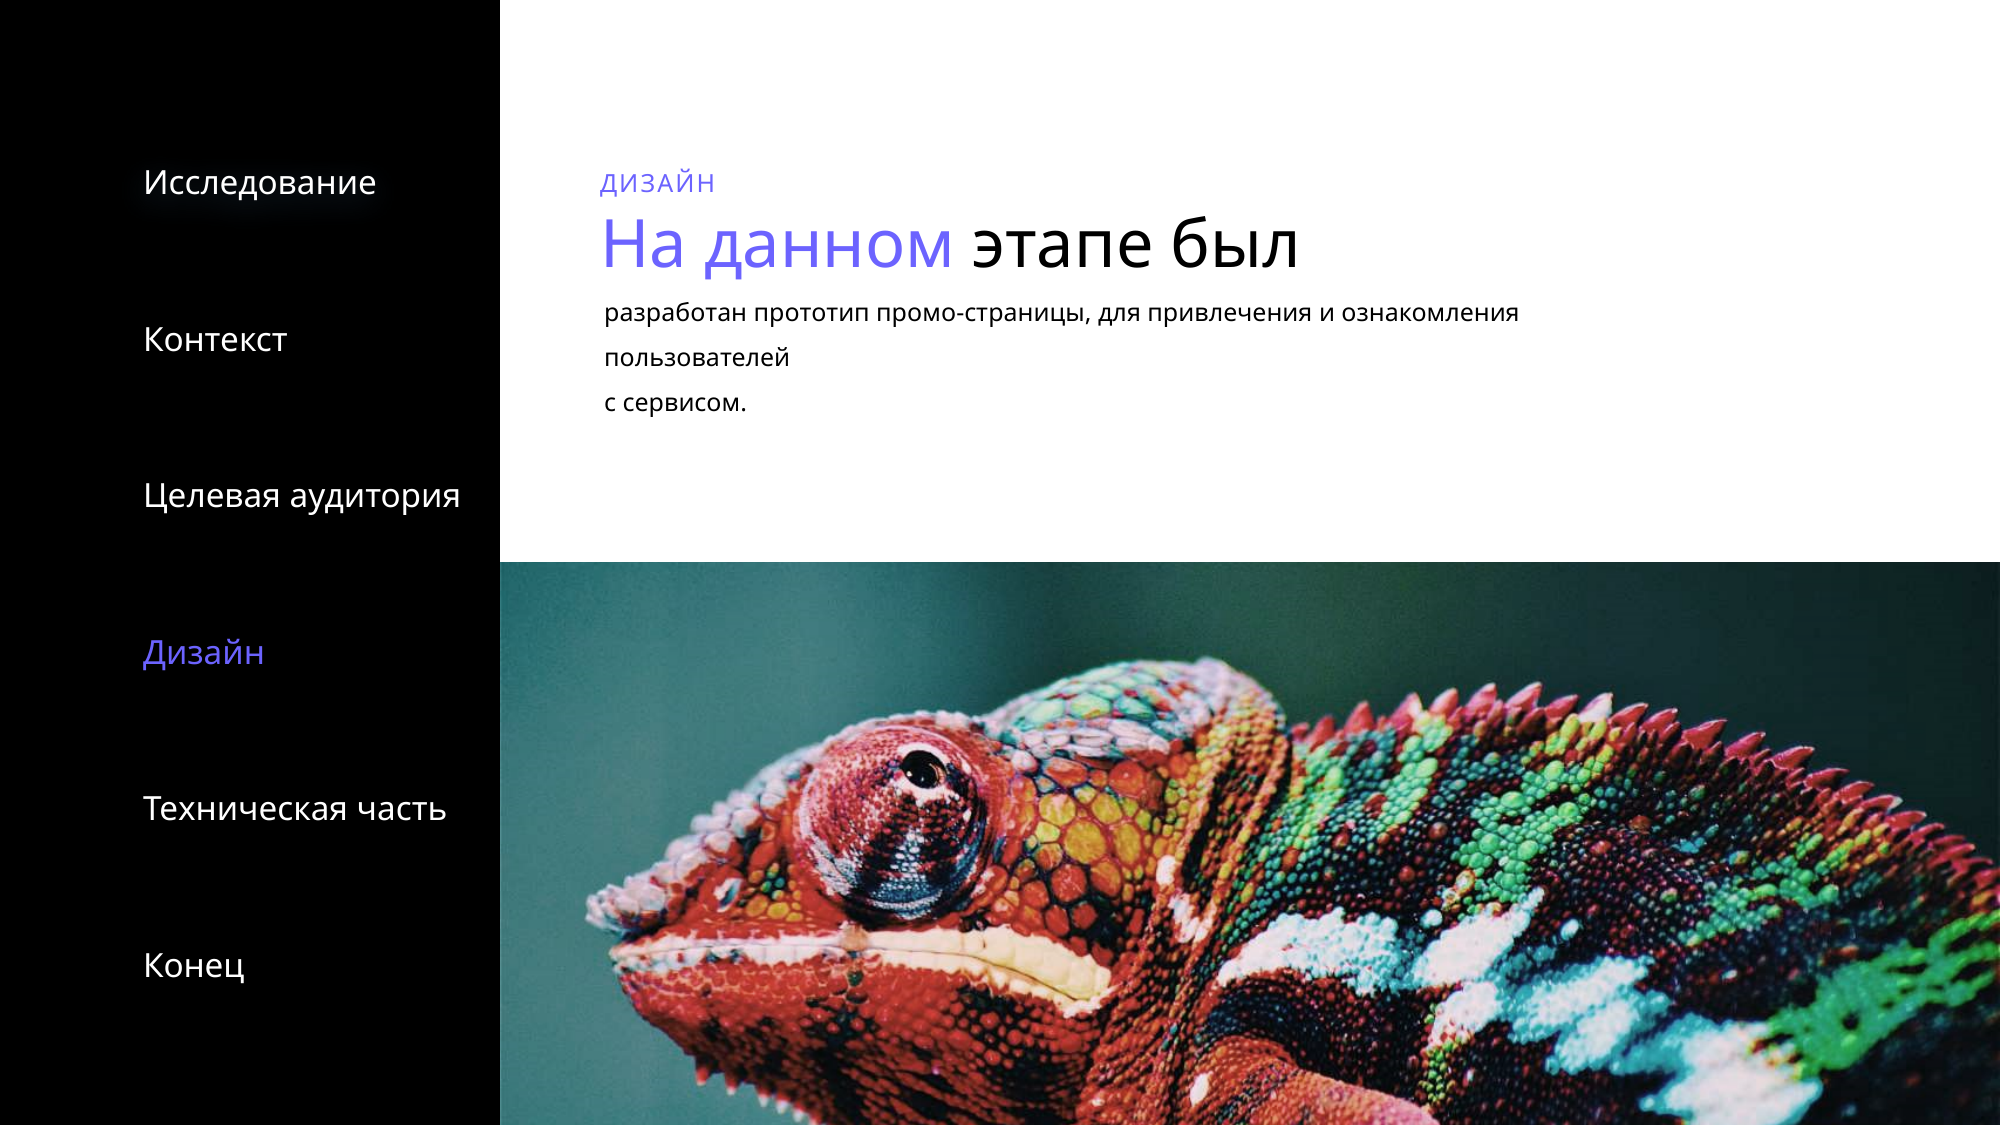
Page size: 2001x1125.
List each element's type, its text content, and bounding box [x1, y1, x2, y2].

text_box Исследование [142, 145, 482, 218]
text_box Конец [142, 927, 482, 1000]
text_box Контекст [142, 301, 482, 375]
text_box разработан прототип промо-страницы, для привлечения и ознакомления пользователей с сервисом. [604, 281, 1677, 417]
text_box На данном этапе был [599, 192, 1802, 281]
text_box [0, 0, 501, 1125]
text_box Дизайн [142, 614, 482, 687]
picture [499, 562, 2000, 1125]
text_box Целевая аудитория [142, 457, 482, 531]
text_box ДИЗАЙН [600, 161, 1000, 198]
text_box Техническая часть [142, 770, 482, 844]
